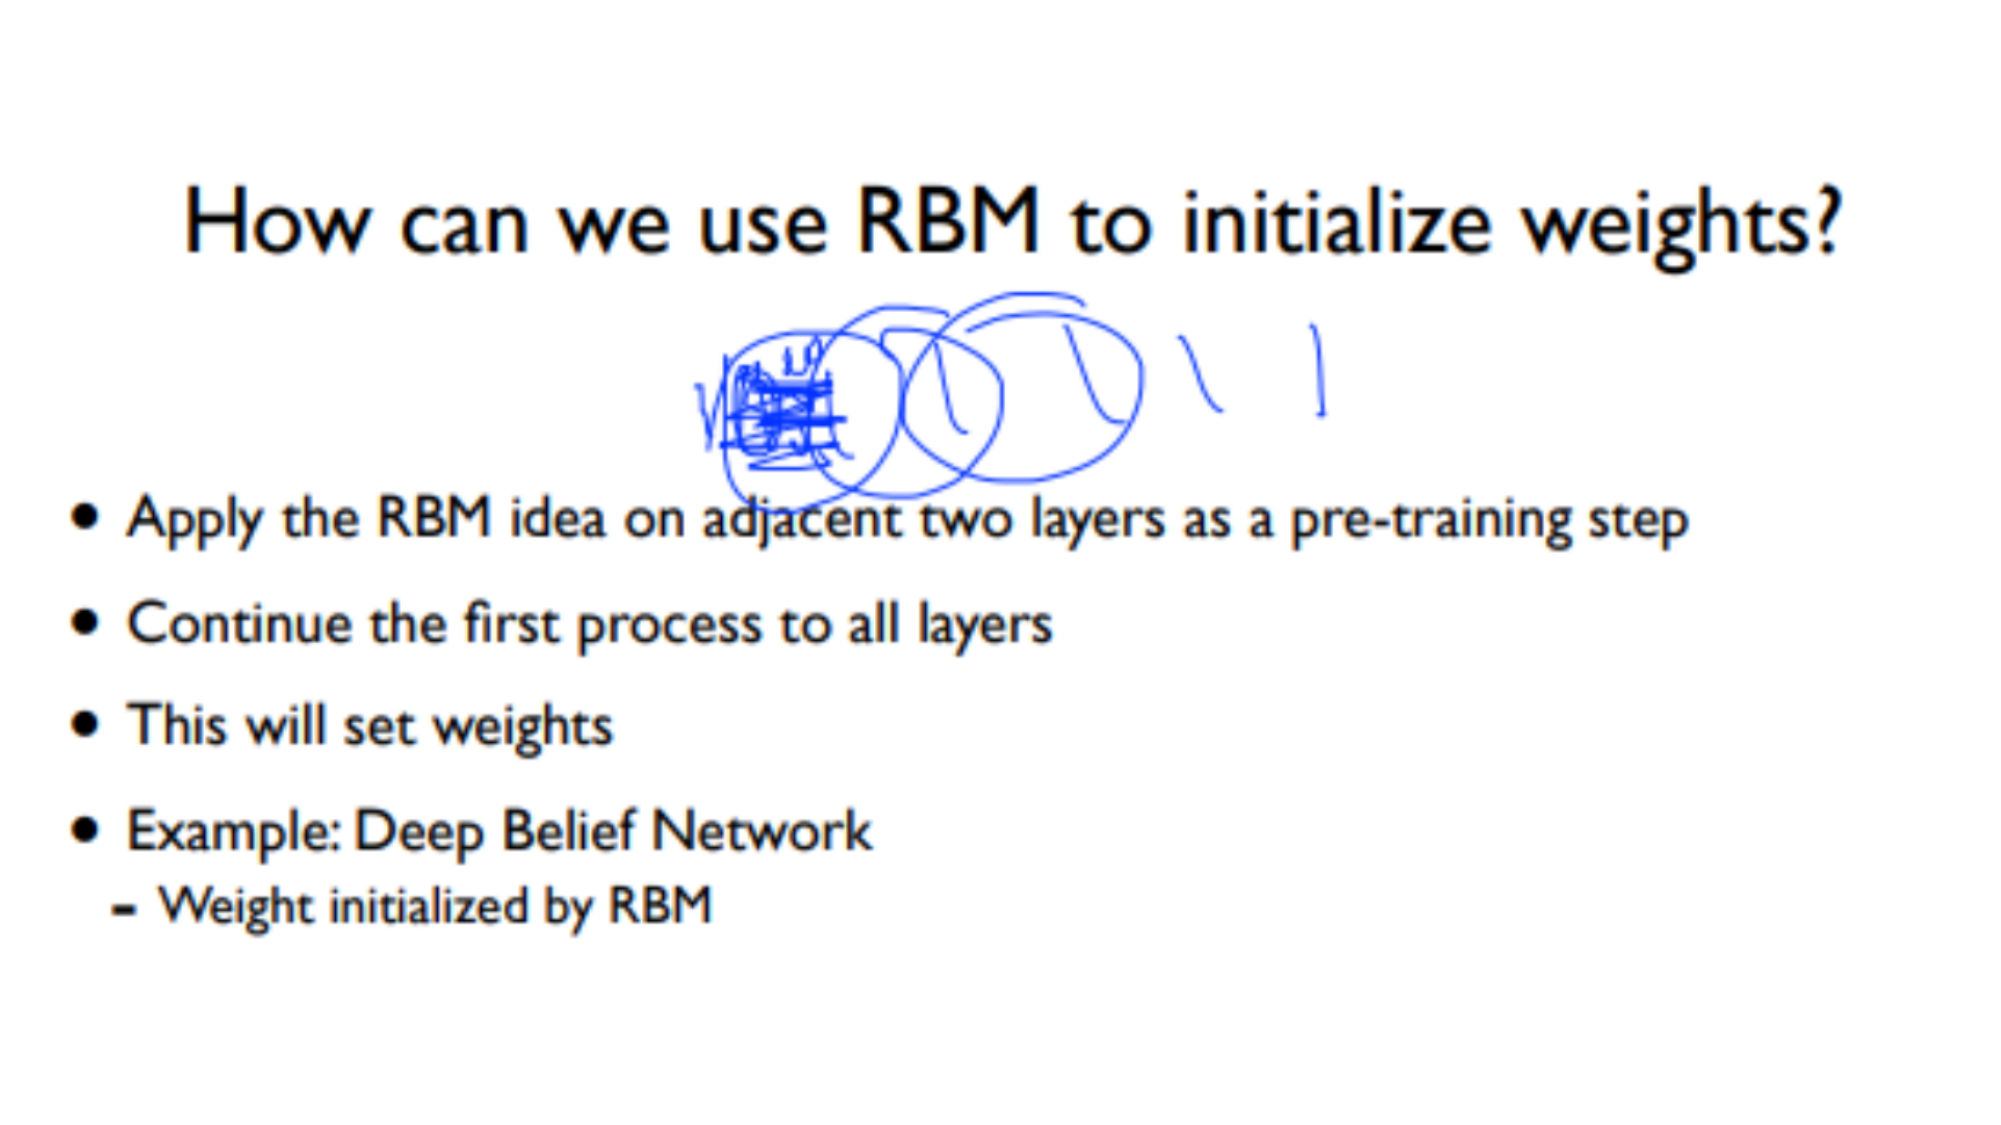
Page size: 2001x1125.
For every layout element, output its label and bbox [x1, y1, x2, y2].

picture [0, 102, 2000, 1022]
